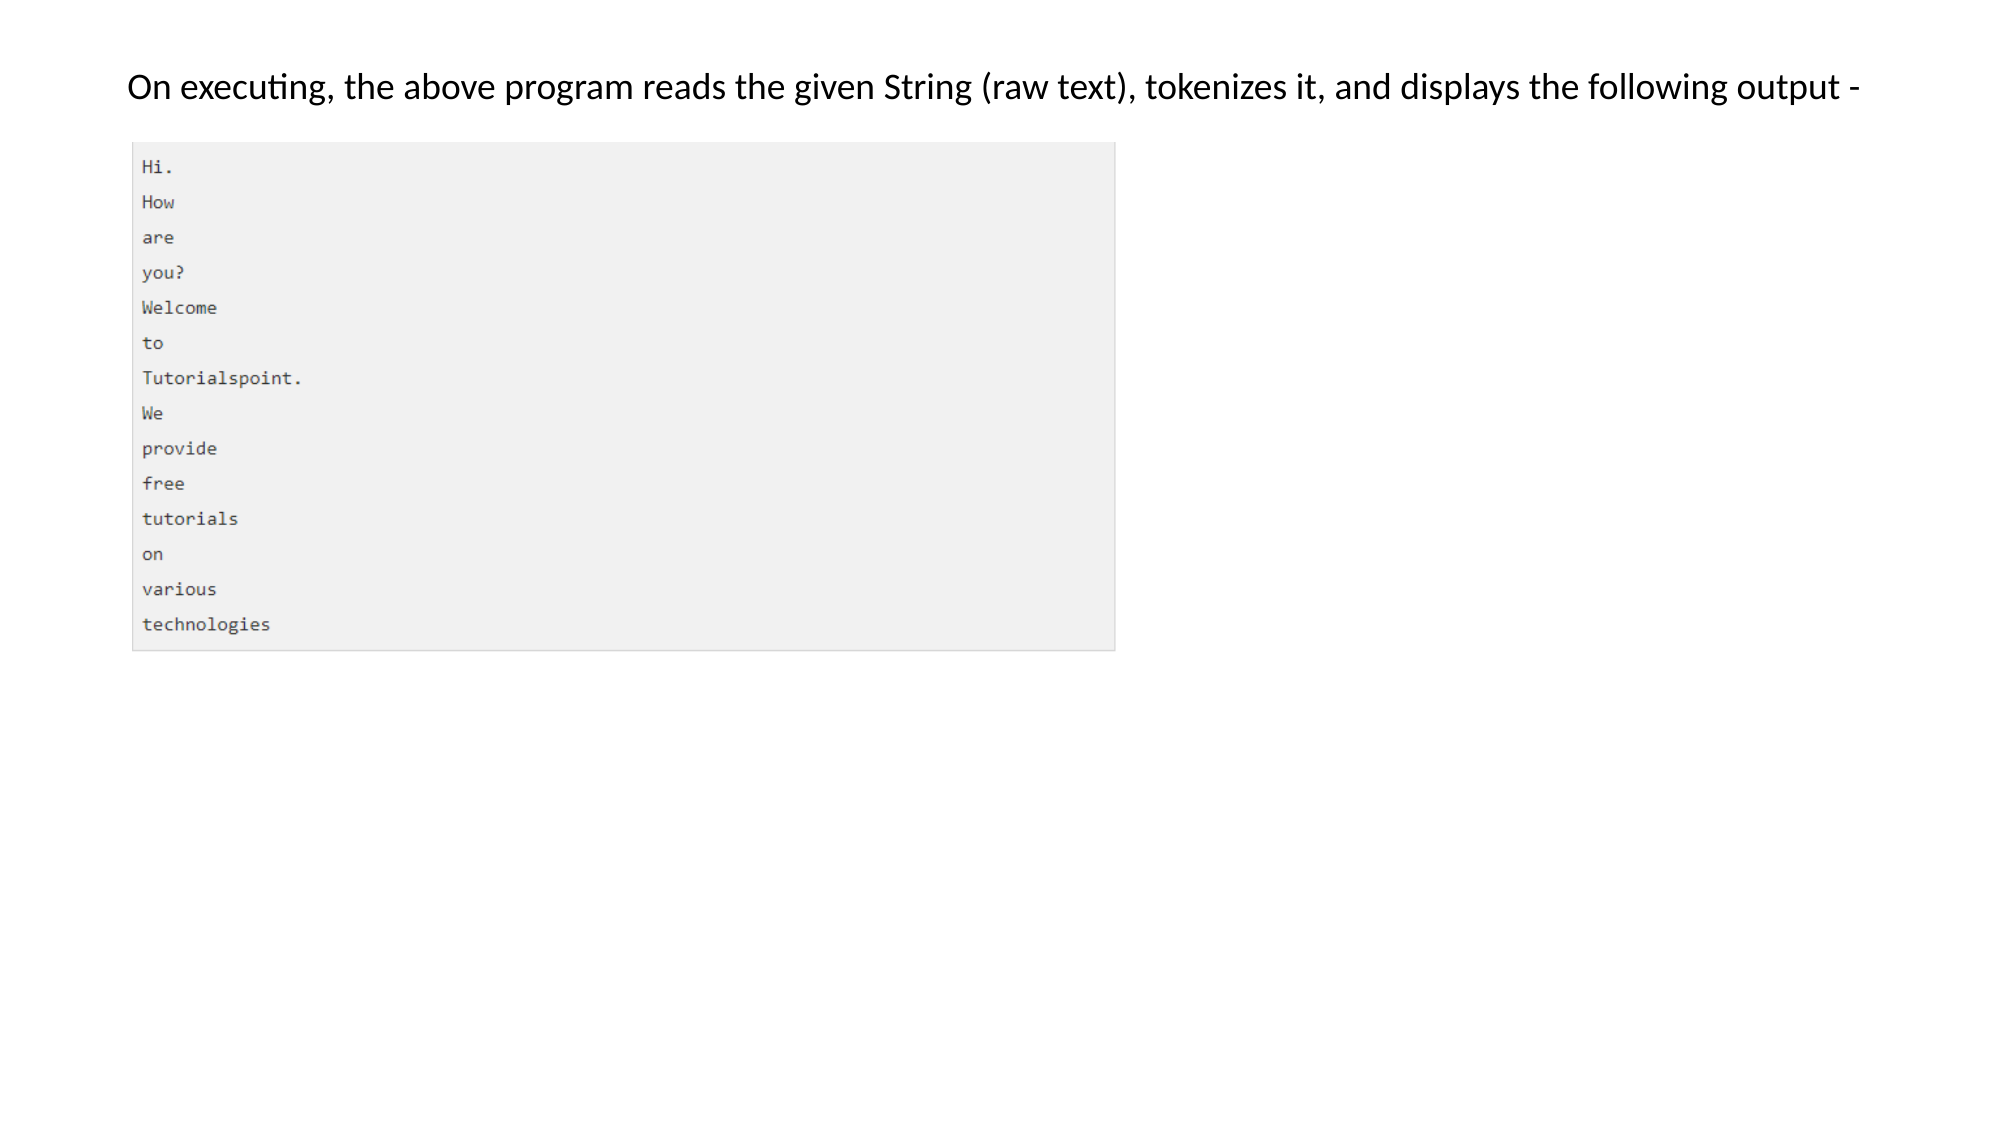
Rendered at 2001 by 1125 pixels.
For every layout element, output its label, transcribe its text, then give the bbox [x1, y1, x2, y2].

picture [132, 142, 1117, 654]
text_box On executing, the above program reads the given String (raw text), tokenizes it, and displays the following output - [112, 54, 1884, 115]
